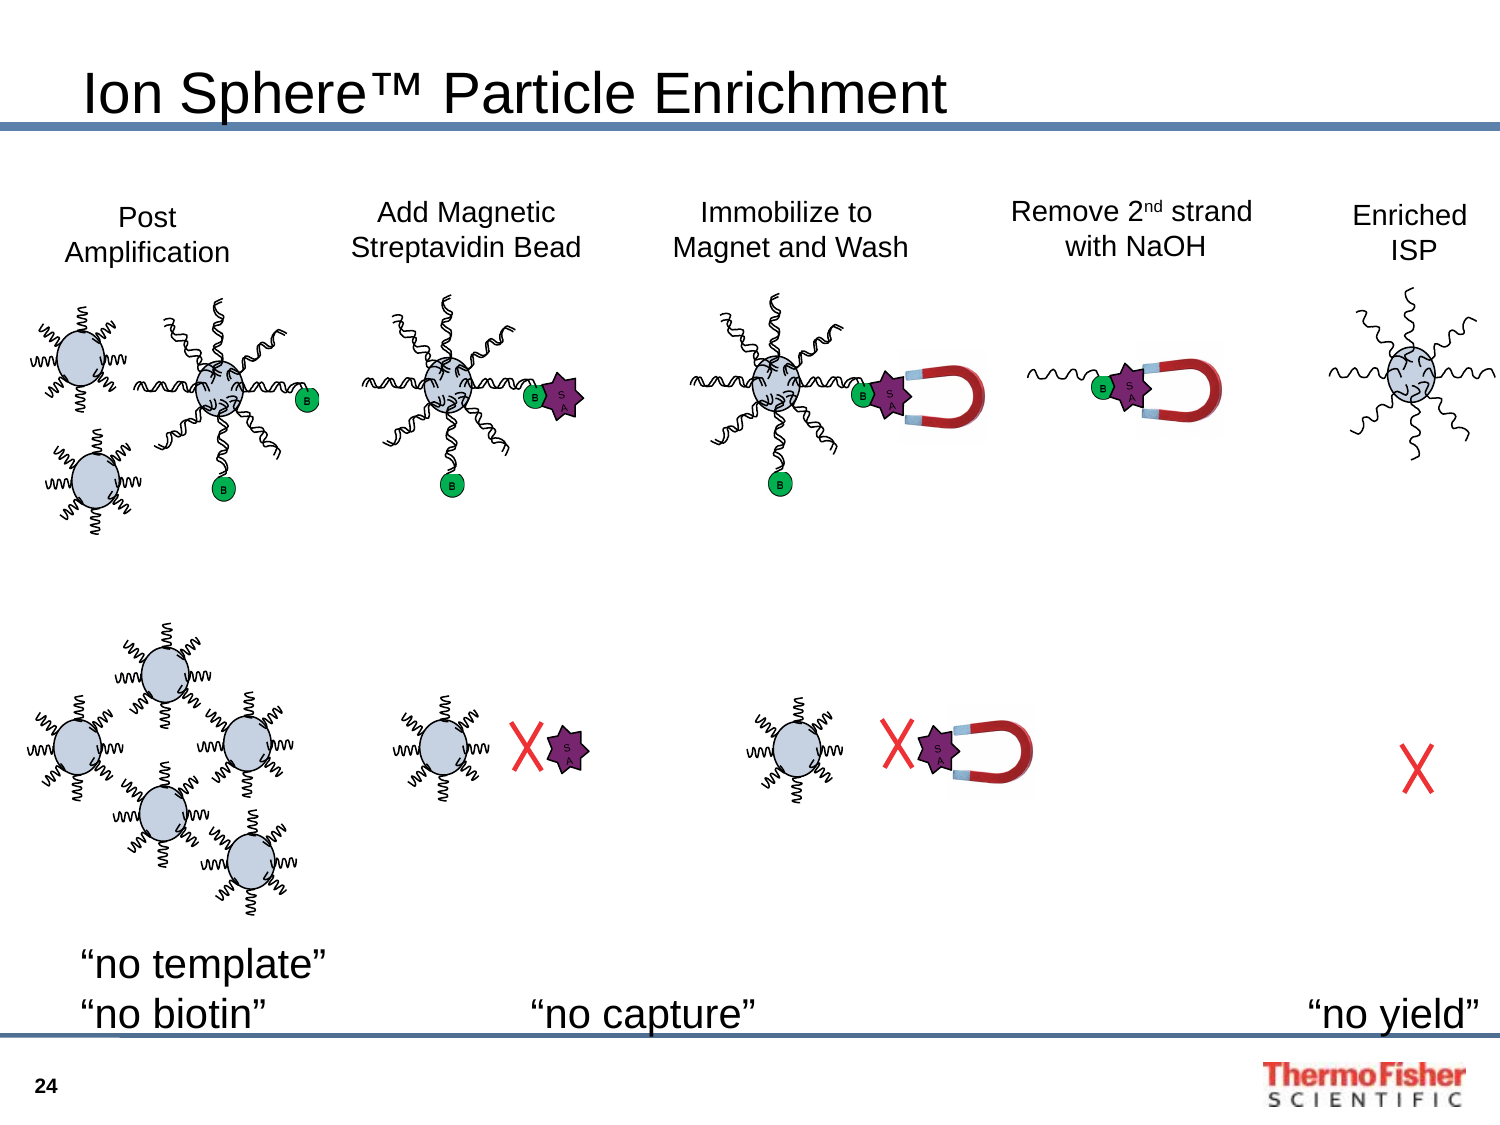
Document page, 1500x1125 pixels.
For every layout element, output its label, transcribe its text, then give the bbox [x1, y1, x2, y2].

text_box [30, 306, 127, 412]
text_box SA [882, 371, 892, 419]
text_box Enriched ISP [1337, 189, 1491, 274]
text_box Remove 2nd strand with NaOH [996, 188, 1276, 270]
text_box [27, 623, 1500, 1046]
text_box Add Magnetic Streptavidin Bead [336, 188, 597, 271]
text_box Immobilize to Magnet and Wash [657, 188, 924, 271]
picture [898, 349, 987, 446]
title Ion Sphere™ Particle Enrichment [74, 0, 1426, 188]
text_box Post Amplification [49, 190, 246, 276]
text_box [133, 298, 320, 502]
text_box [1027, 369, 1099, 380]
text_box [45, 429, 142, 535]
text_box SA [1113, 363, 1129, 412]
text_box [362, 294, 548, 498]
picture [1135, 342, 1224, 439]
picture [1263, 1062, 1466, 1107]
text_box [690, 293, 876, 497]
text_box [1329, 287, 1496, 461]
text_box SA [554, 372, 584, 421]
picture [1088, 375, 1116, 400]
